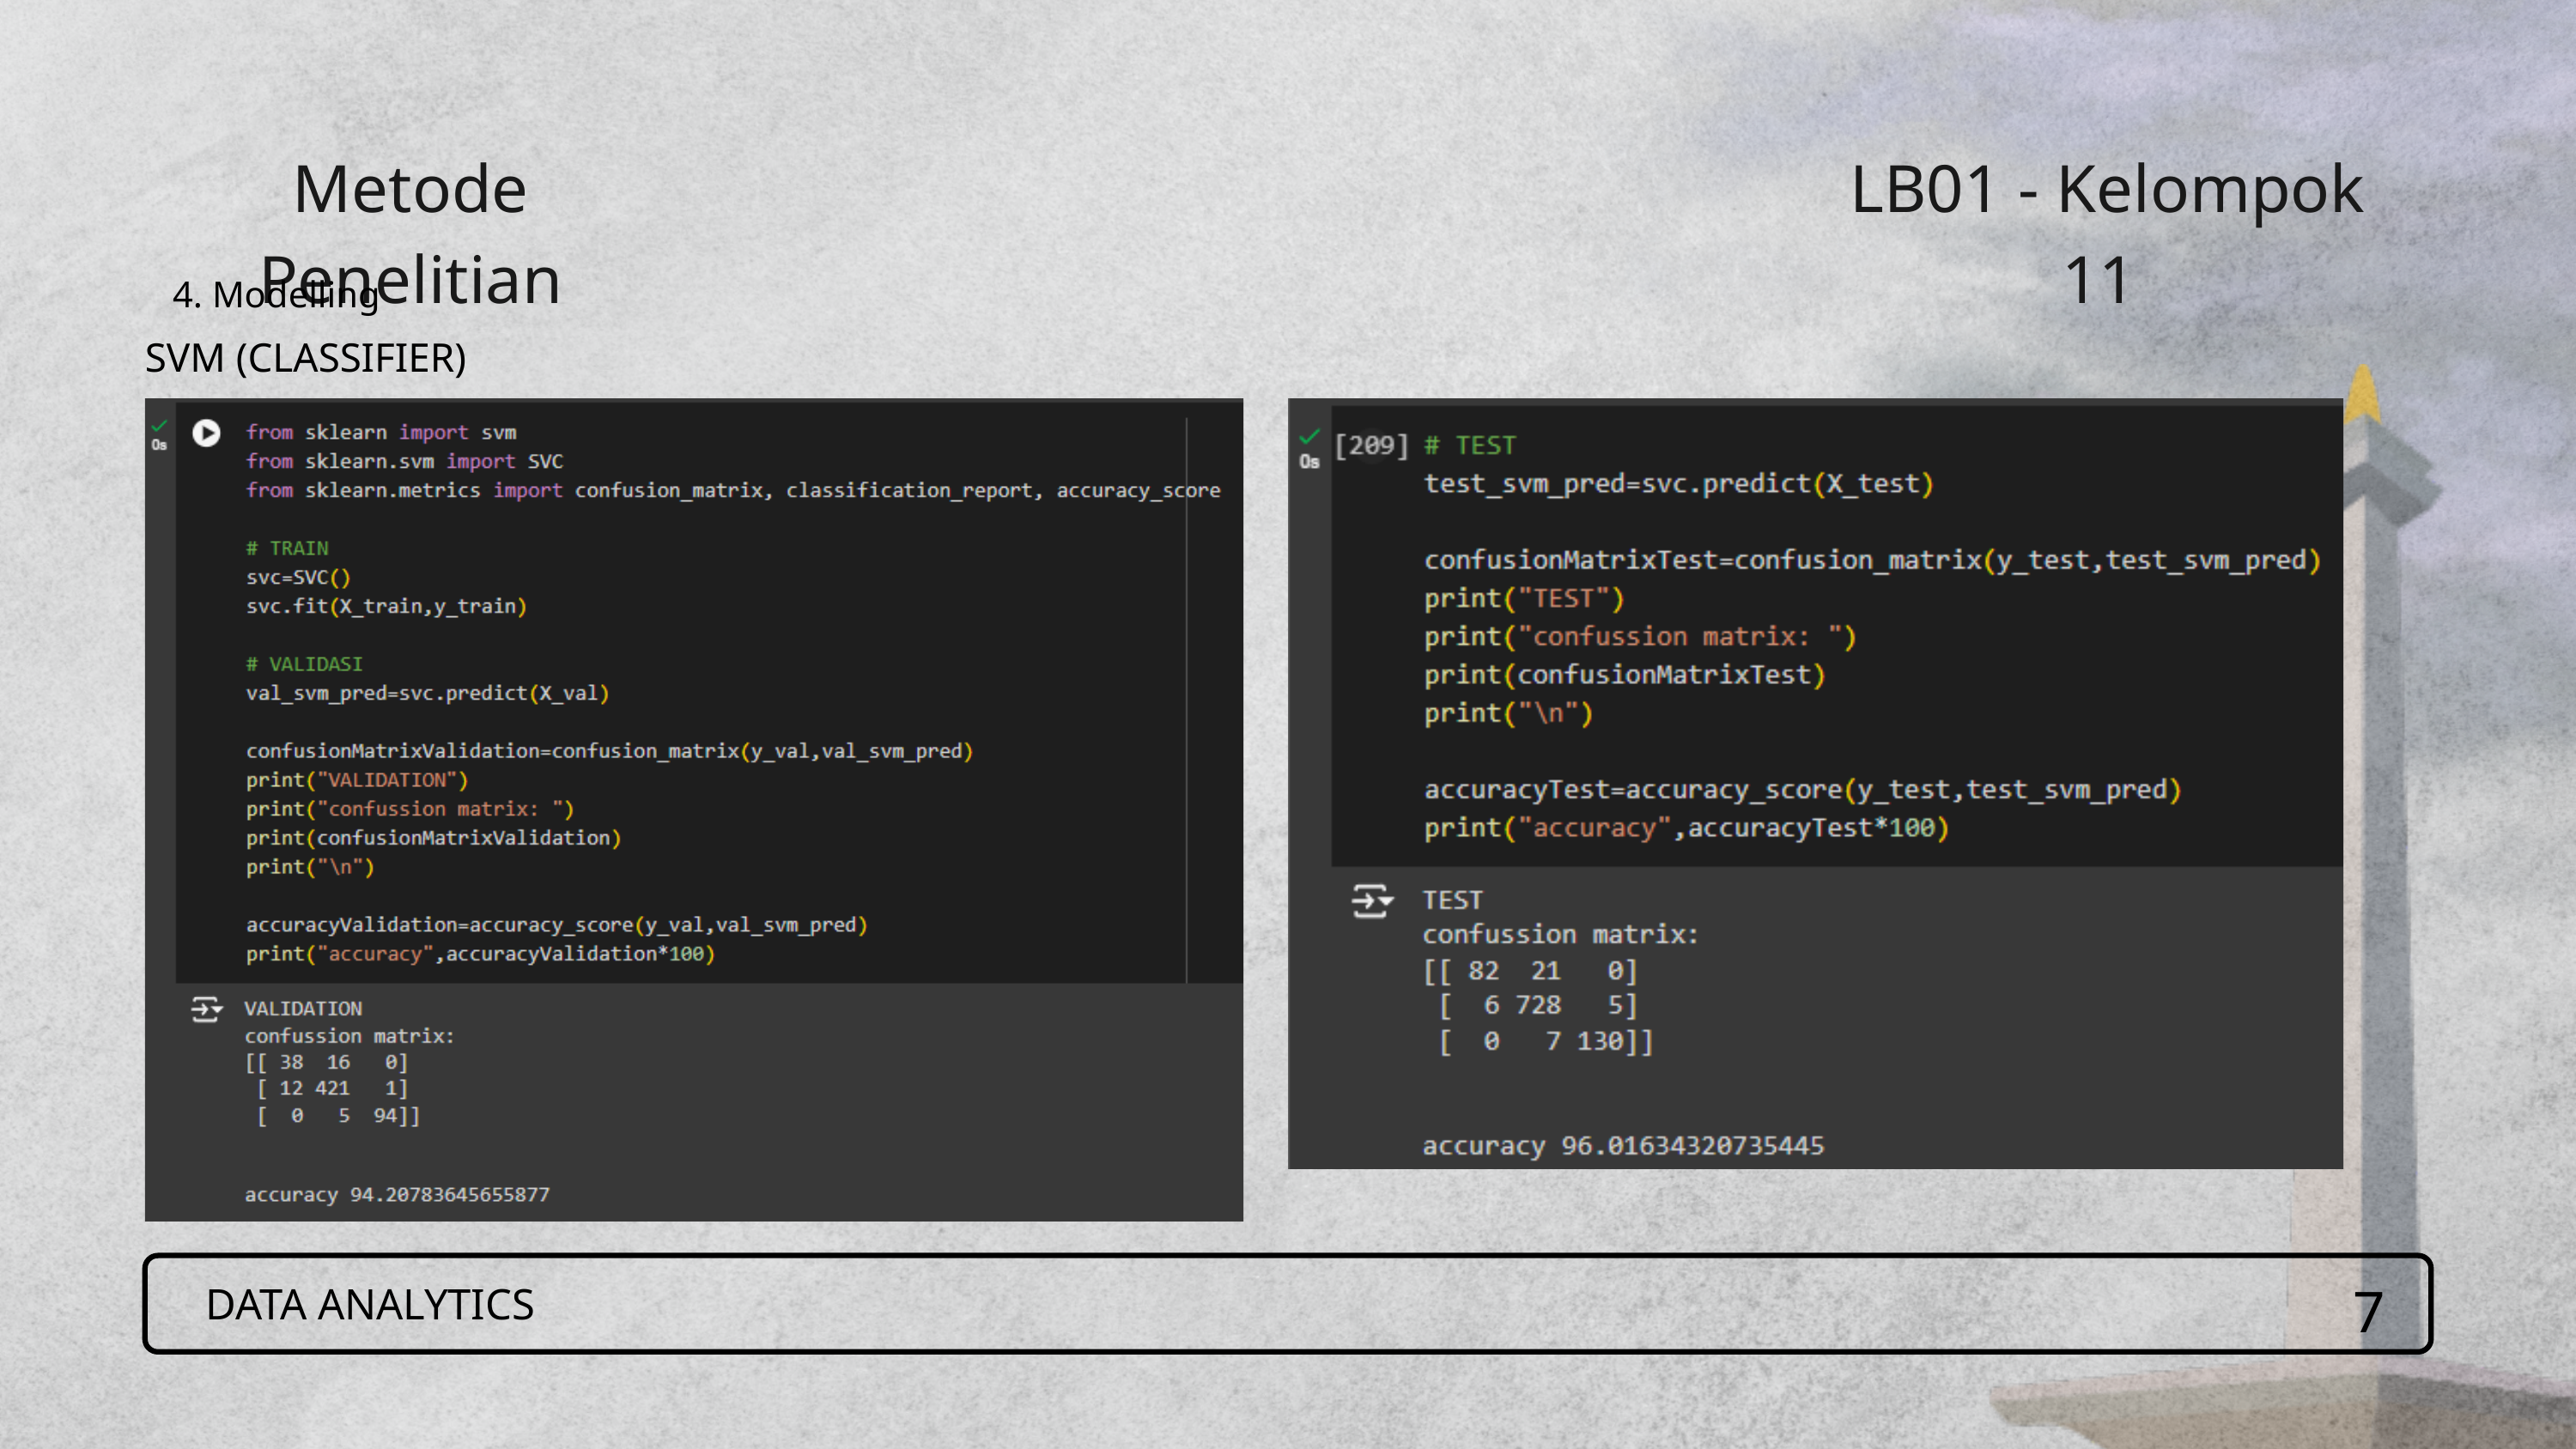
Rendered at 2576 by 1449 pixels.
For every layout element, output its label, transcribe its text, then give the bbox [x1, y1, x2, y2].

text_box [144, 1255, 2432, 1353]
text_box [0, 0, 2576, 1449]
text_box SVM (CLASSIFIER) [144, 329, 470, 380]
text_box [144, 398, 1244, 1222]
text_box 4. Modelling [144, 264, 1789, 315]
text_box [1288, 398, 2344, 1169]
text_box LB01 - Kelompok 11 [1817, 134, 2399, 317]
text_box Metode Penelitian [144, 134, 677, 264]
